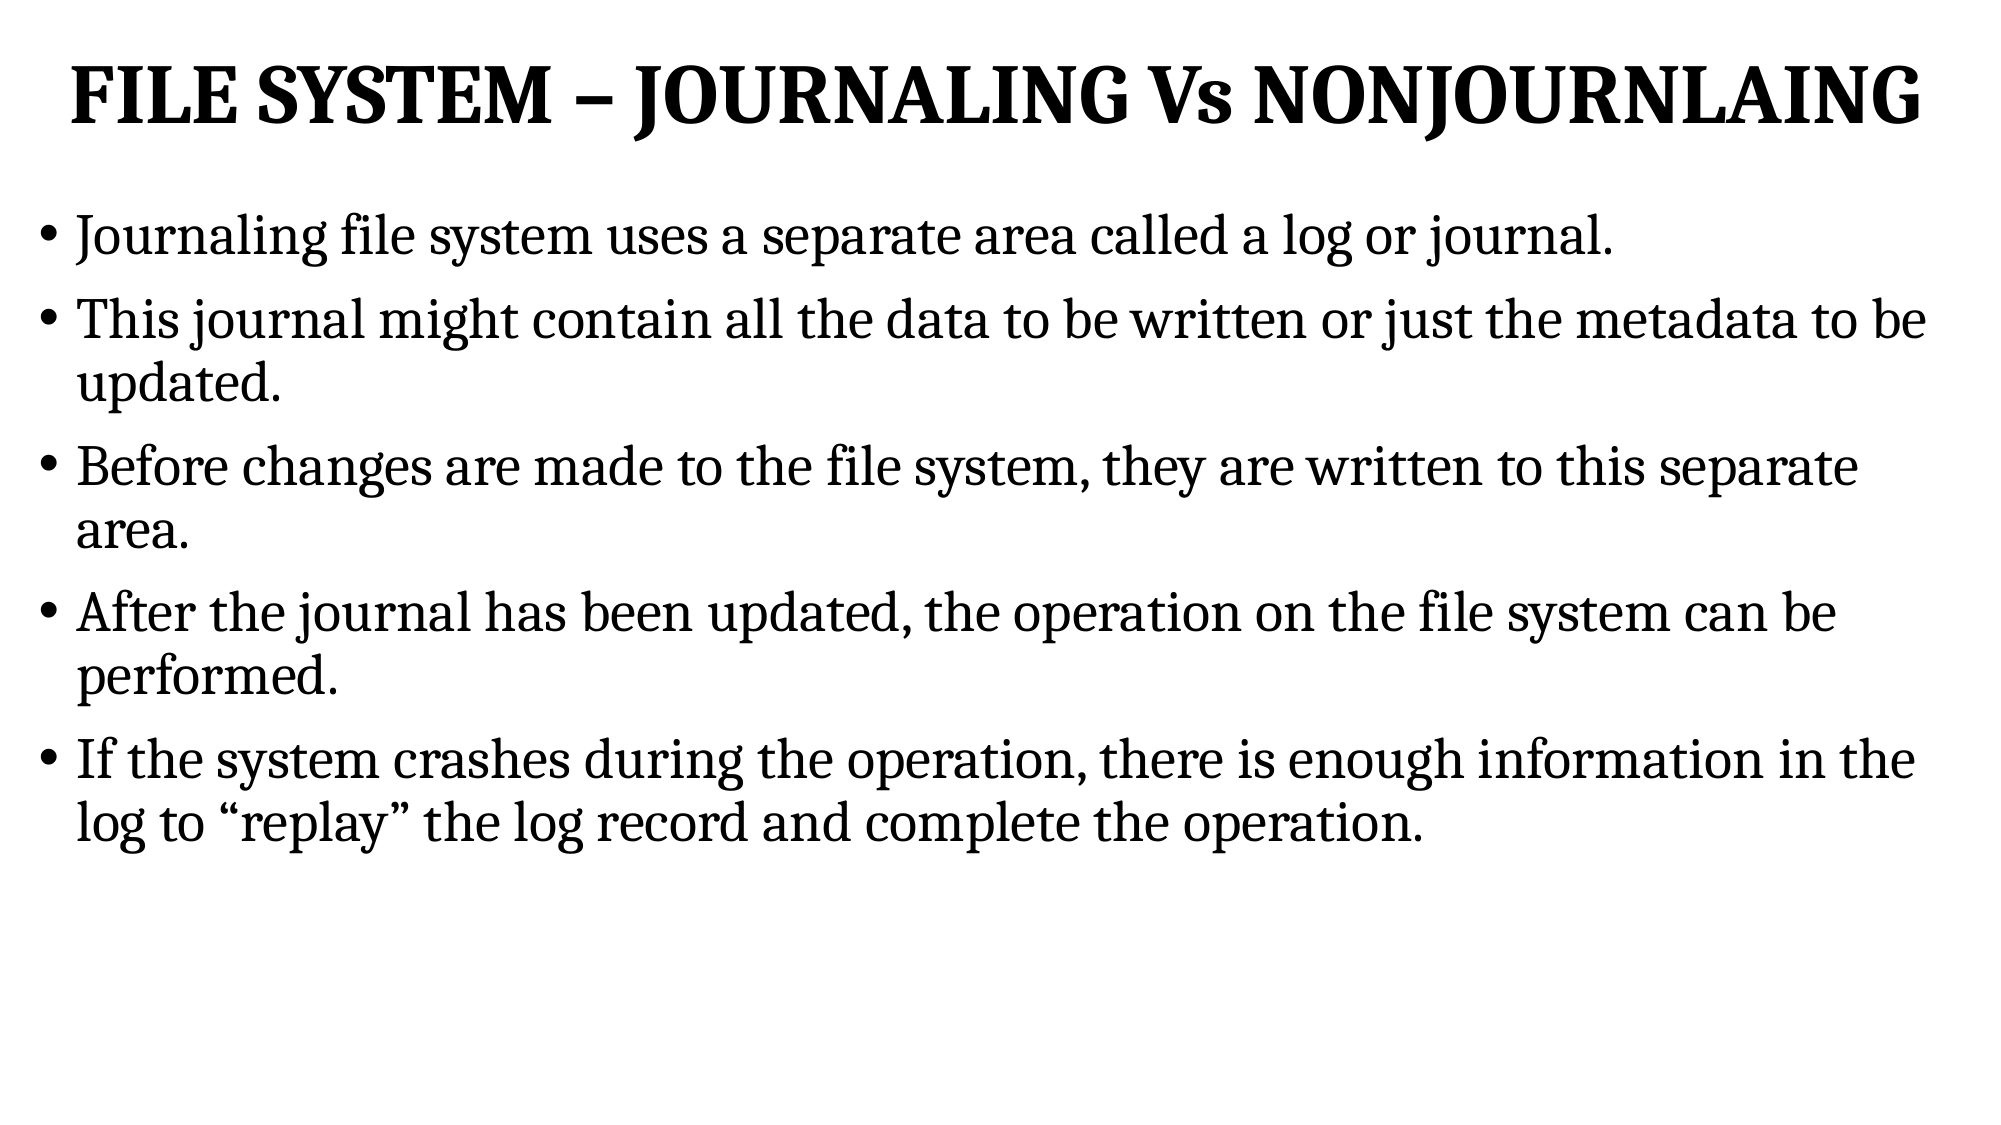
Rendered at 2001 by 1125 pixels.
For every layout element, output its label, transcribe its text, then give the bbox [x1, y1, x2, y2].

list Journaling file system uses a separate area called a log or journal. This journal might contain all the data to be written or just the metadata to be updated. Before changes are made to the file system, they are written to this separate area. After the journal has been updated, the operation on the file system can be performed. If the system crashes during the operation, there is enough information in the log to “replay” the log record and complete the operation. [23, 197, 1969, 1094]
title FILE SYSTEM – JOURNALING Vs NONJOURNLAING [23, 31, 1969, 162]
